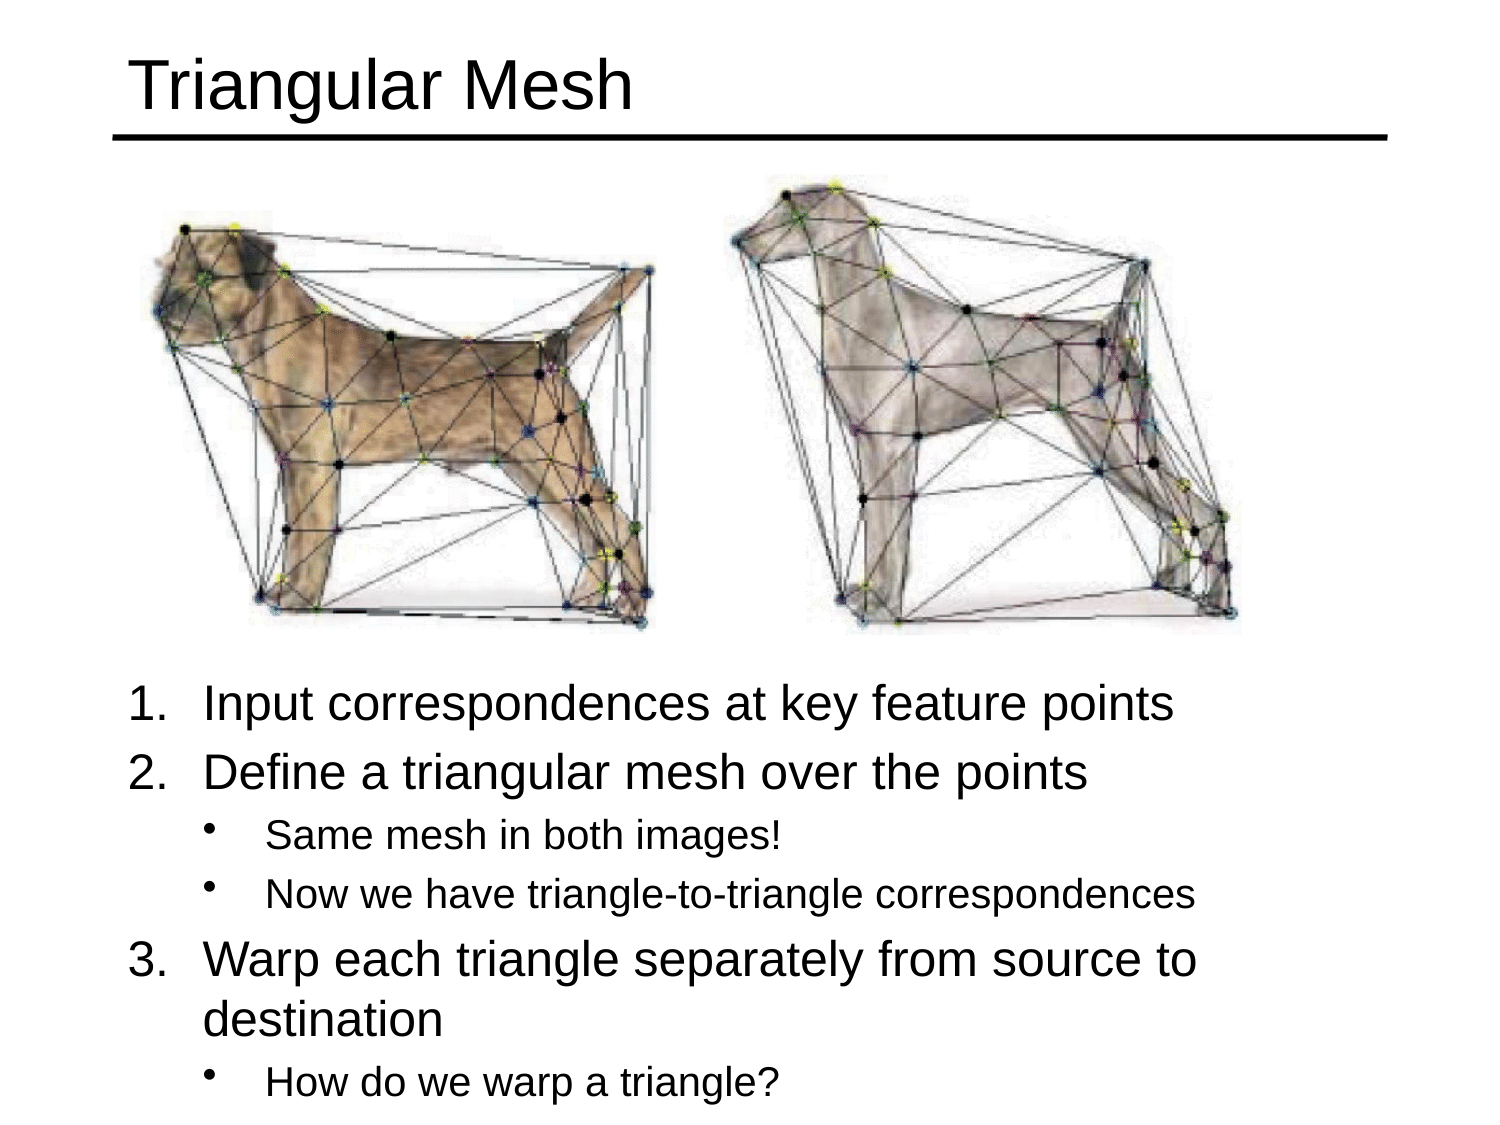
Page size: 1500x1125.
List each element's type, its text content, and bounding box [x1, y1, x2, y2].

list Input correspondences at key feature points Define a triangular mesh over the points Same mesh in both images! Now we have triangle-to-triangle correspondences Warp each triangle separately from source to destination How do we warp a triangle? [112, 662, 1388, 1125]
picture [112, 149, 1276, 668]
title Triangular Mesh [112, 12, 1388, 150]
